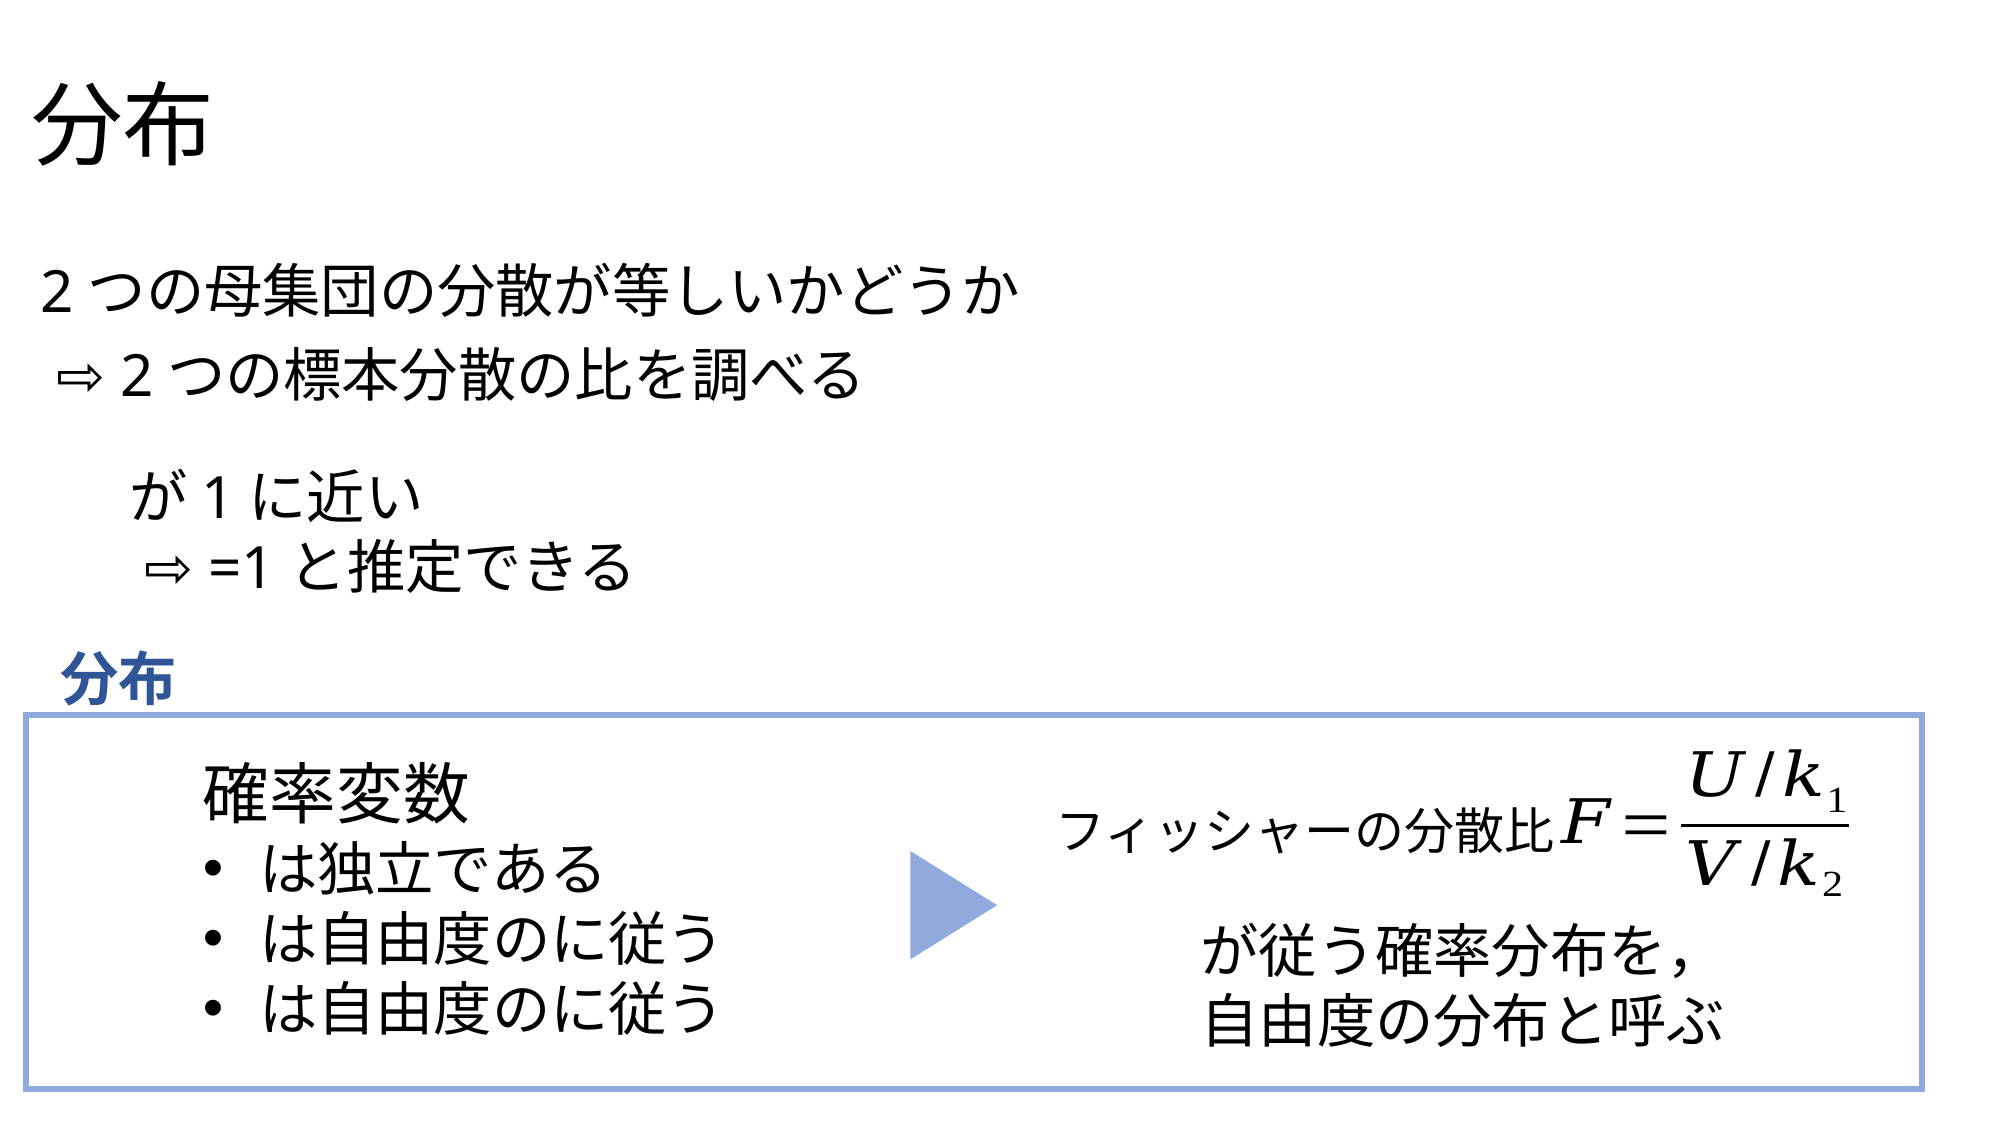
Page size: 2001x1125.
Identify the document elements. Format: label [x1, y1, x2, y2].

text_box [910, 851, 998, 960]
text_box [25, 714, 1923, 1090]
